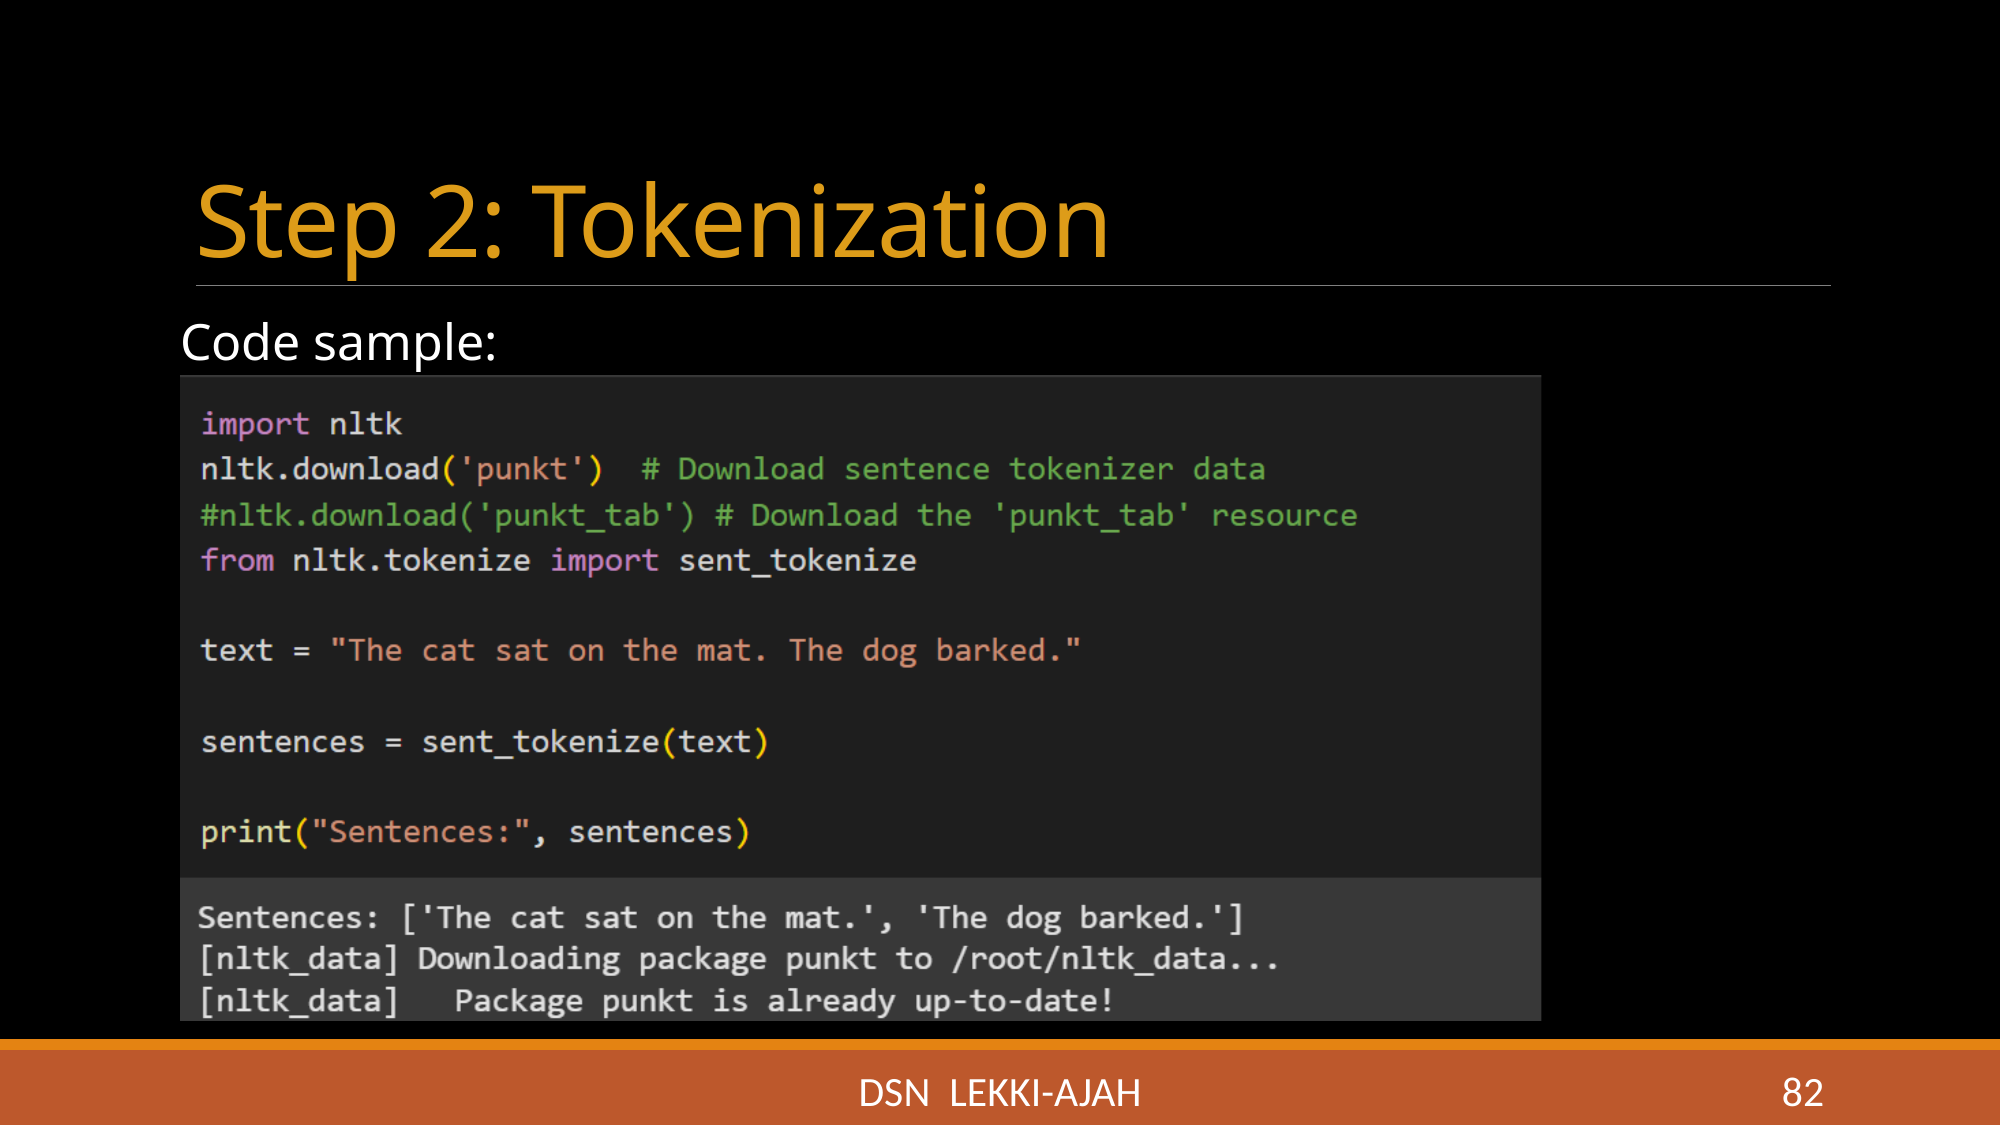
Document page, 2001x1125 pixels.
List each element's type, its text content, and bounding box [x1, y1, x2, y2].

picture [179, 375, 1542, 1022]
list Code sample: [180, 302, 1887, 412]
slide_number 82 [1624, 1059, 1840, 1120]
footer DSN LEKKI-AJAH [604, 1059, 1396, 1120]
text_box [277, 1031, 933, 1054]
title Step 2: Tokenization [180, 47, 1830, 285]
